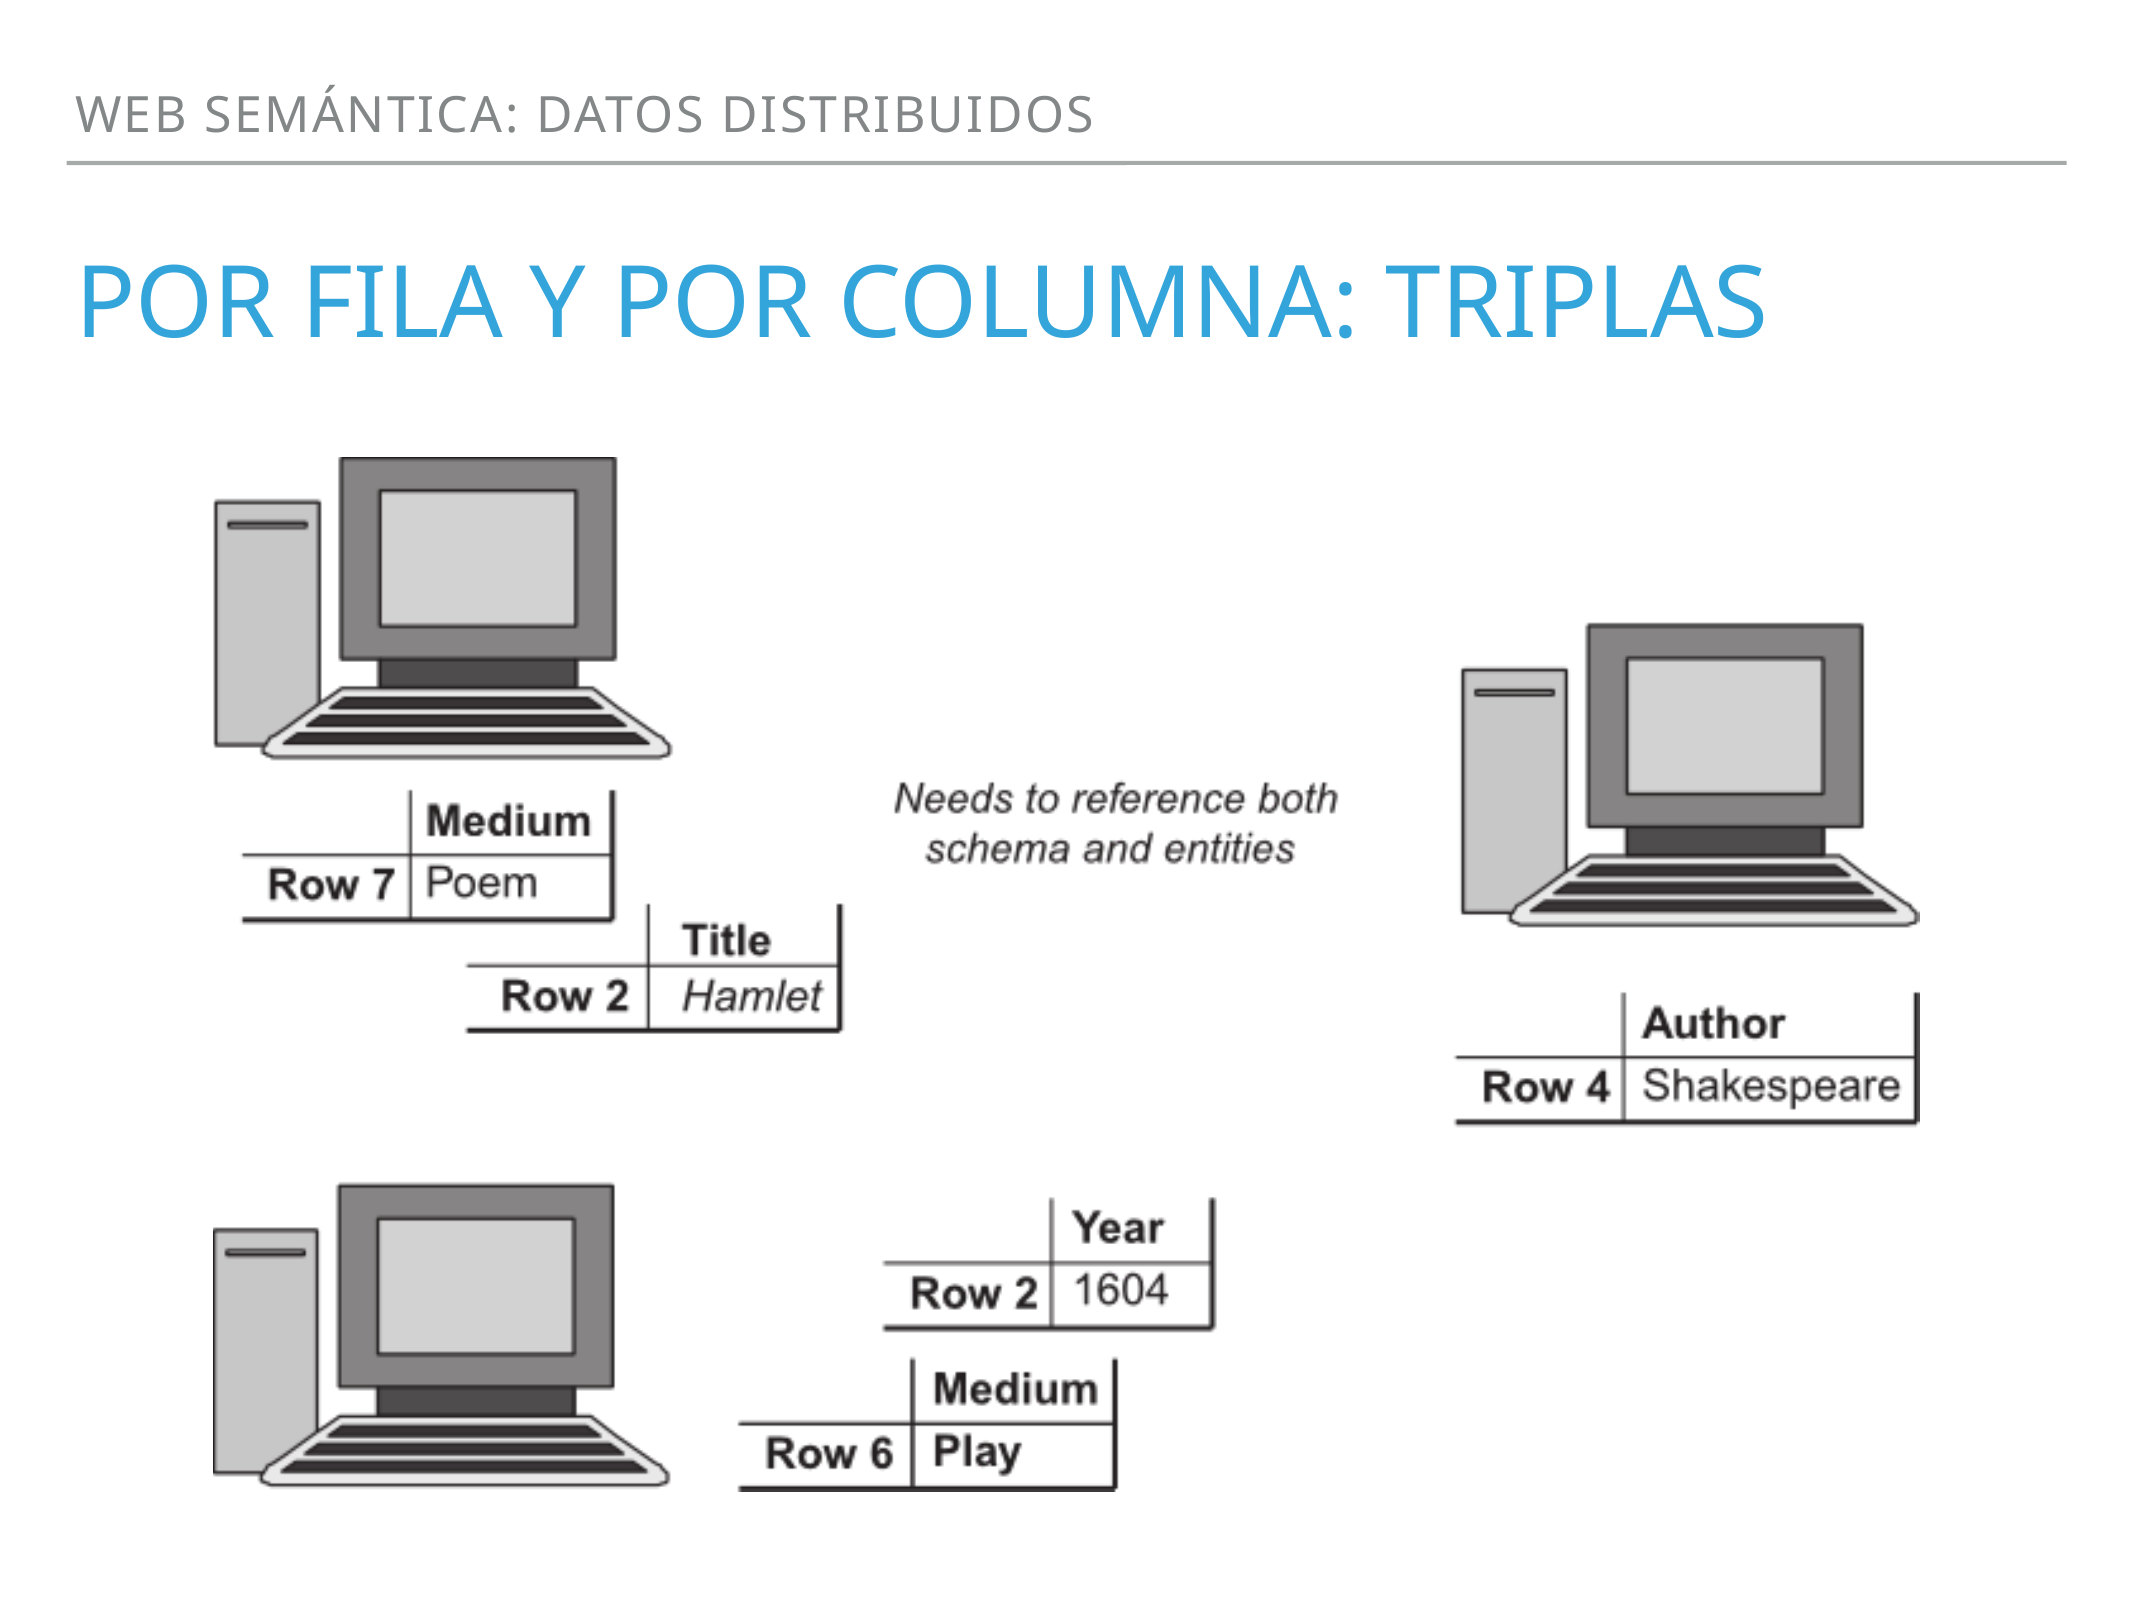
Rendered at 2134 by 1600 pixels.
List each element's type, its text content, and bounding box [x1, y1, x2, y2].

title Por FILA Y POR COLUMNA: TRIPLAS [66, 251, 2068, 372]
picture [213, 457, 1921, 1493]
list Web Semántica: datos distribuidos [66, 74, 1901, 151]
